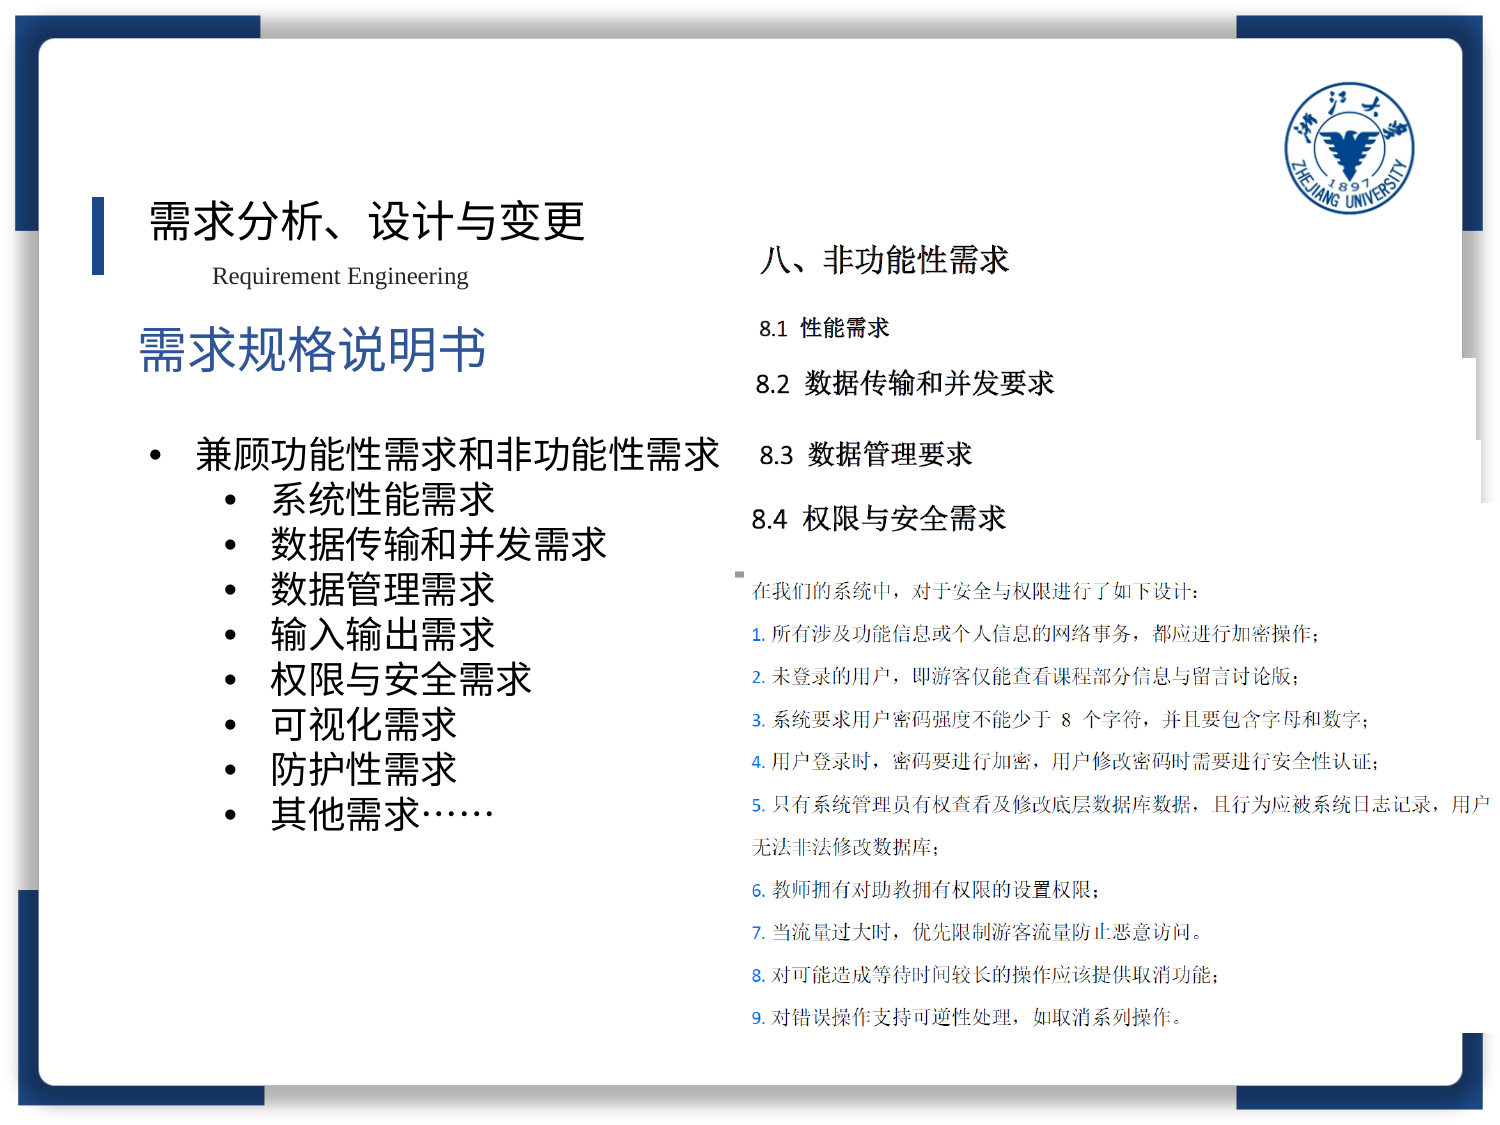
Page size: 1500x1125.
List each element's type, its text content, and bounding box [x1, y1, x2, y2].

text_box 需求规格说明书 [53, 311, 571, 387]
text_box 兼顾功能性需求和非功能性需求 系统性能需求 数据传输和并发需求 数据管理需求 输入输出需求 权限与安全需求 可视化需求 防护性需求 其他需求…… [134, 424, 735, 844]
text_box 需求分析、设计与变更 [134, 186, 636, 254]
text_box Requirement Engineering [156, 254, 525, 297]
picture [0, 0, 1500, 1125]
